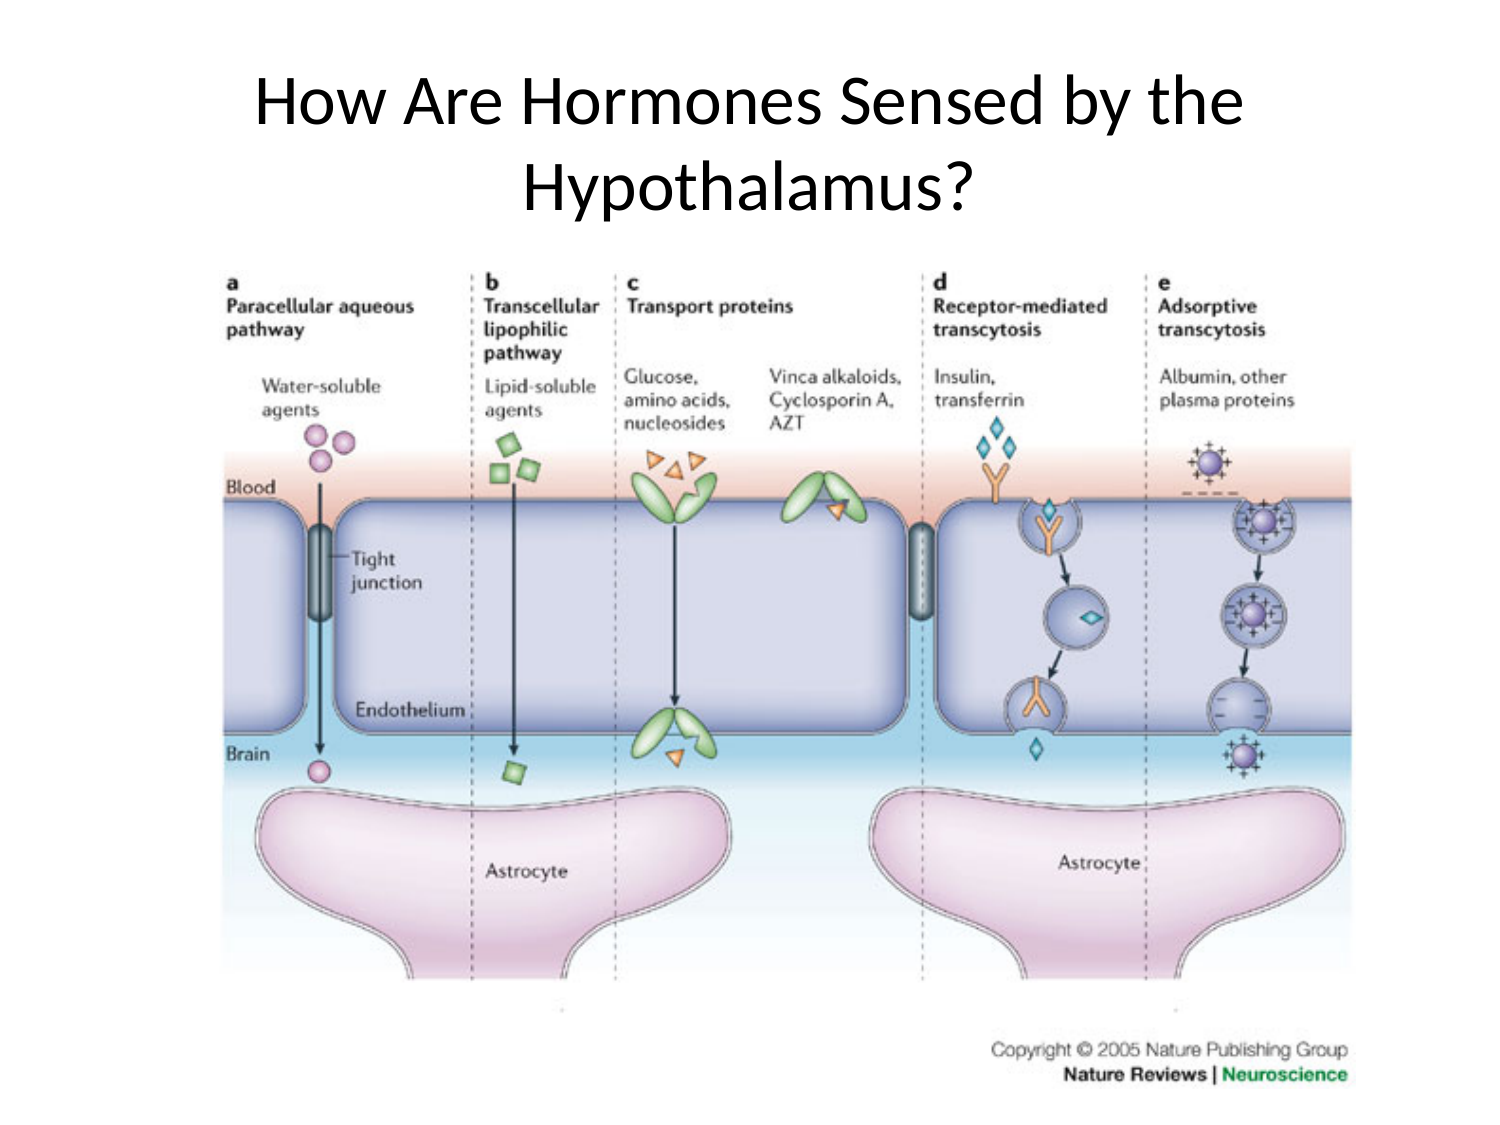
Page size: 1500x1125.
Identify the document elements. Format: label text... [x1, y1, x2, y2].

title How Are Hormones Sensed by the Hypothalamus? [75, 45, 1425, 233]
picture [218, 270, 1356, 1089]
